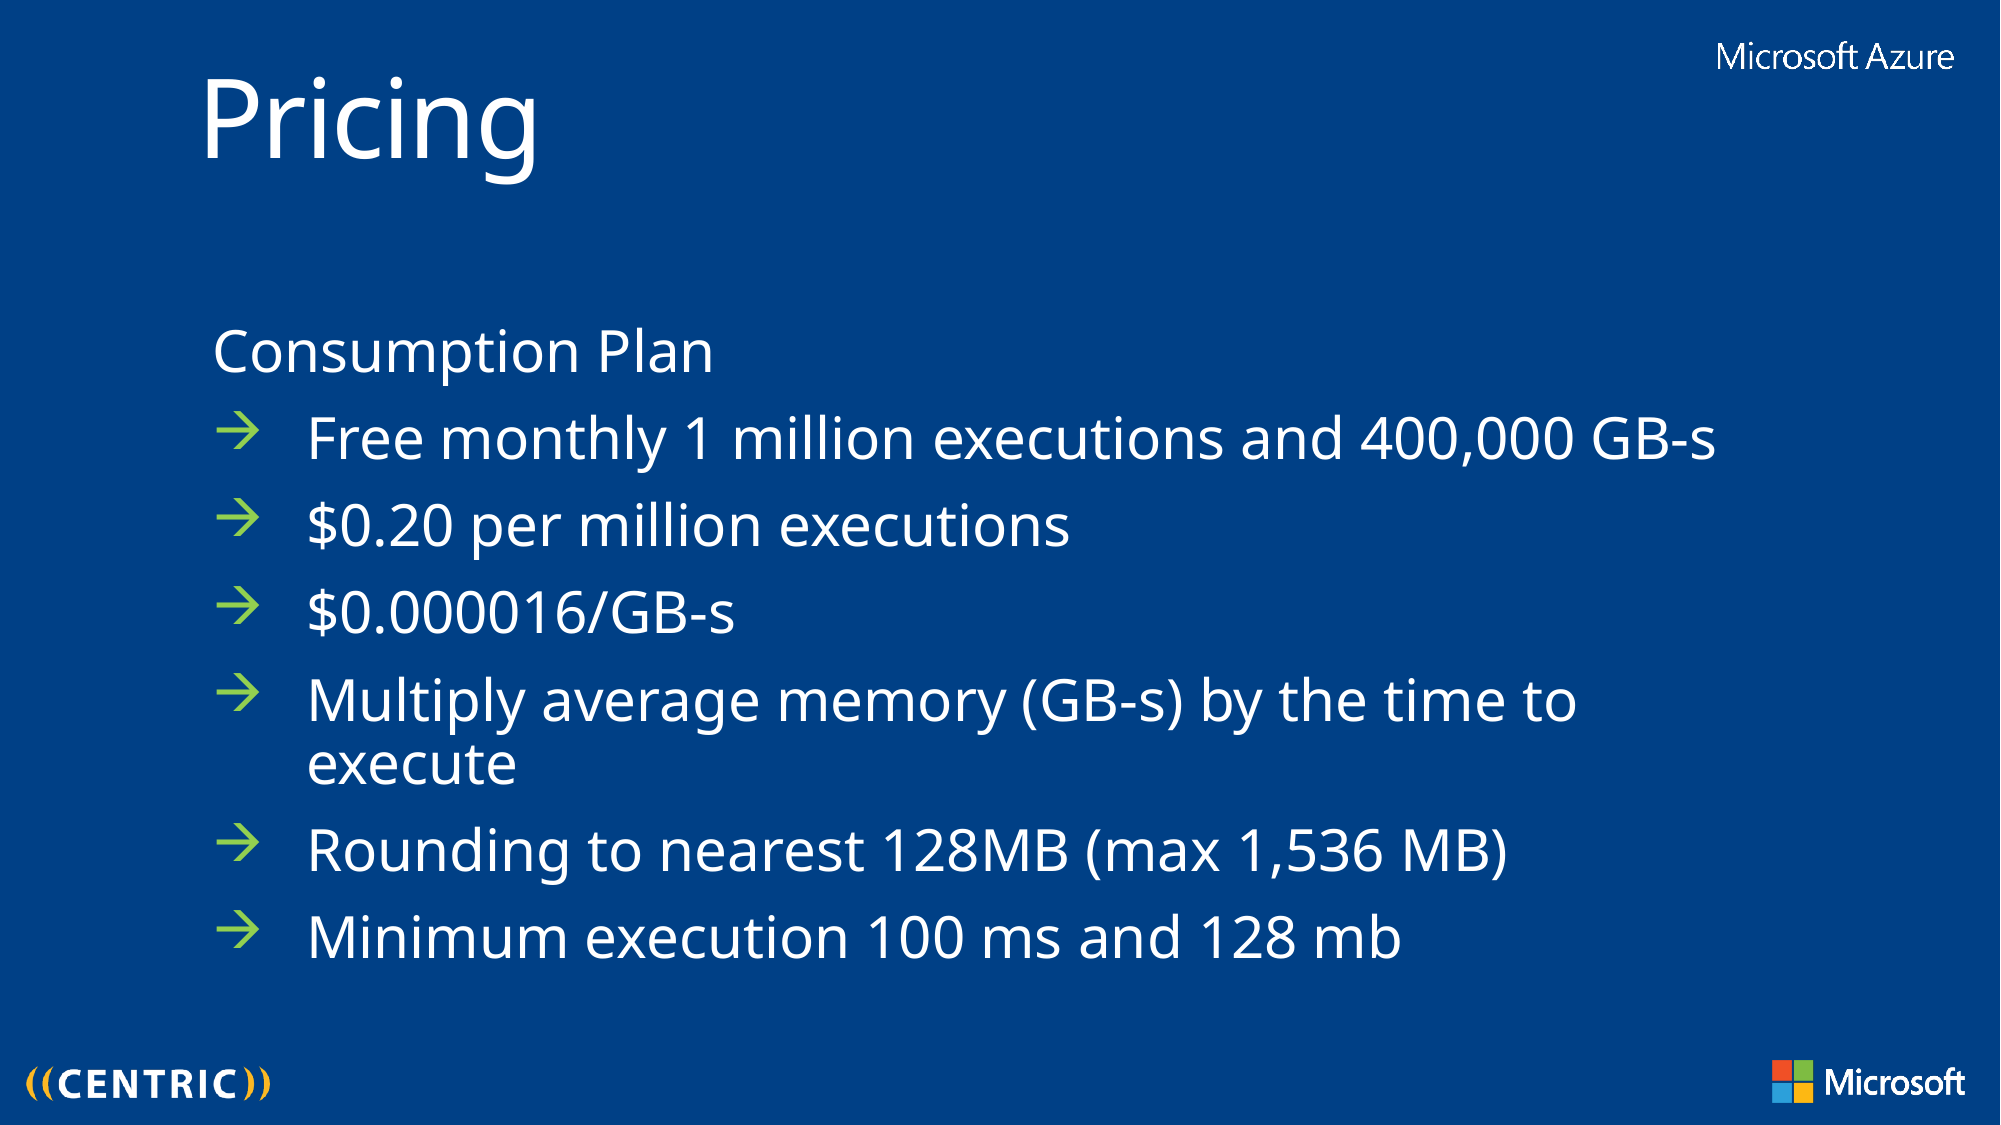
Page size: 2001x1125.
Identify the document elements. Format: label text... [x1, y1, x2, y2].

picture [1699, 24, 1972, 56]
picture [1772, 1060, 1965, 1103]
picture [26, 1066, 270, 1101]
text_box Consumption Plan Free monthly 1 million executions and 400,000 GB-s $0.20 per million executions $0.000016/GB-s Multiply average memory (GB-s) by the time to execute Rounding to nearest 128MB (max 1,536 MB) Minimum execution 100 ms and 128 mb [182, 298, 1811, 995]
text_box Pricing [182, 56, 2000, 214]
